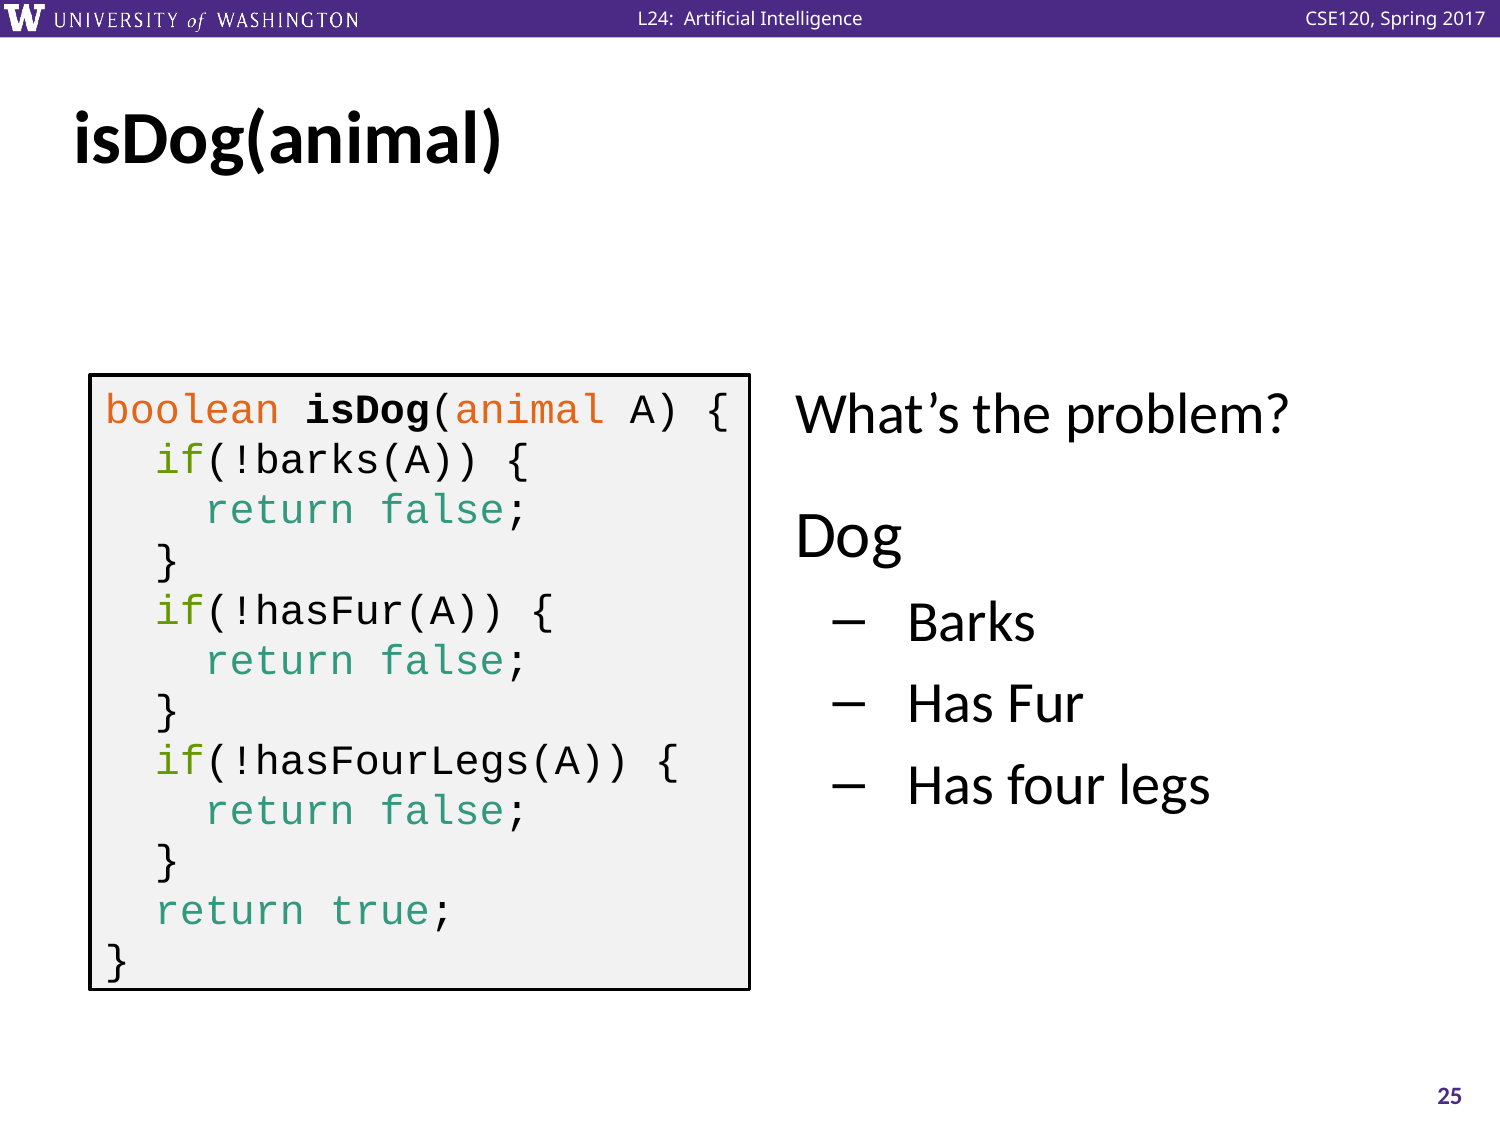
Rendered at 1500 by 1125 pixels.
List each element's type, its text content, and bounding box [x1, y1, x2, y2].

text_box Dog Barks Has Fur Has four legs [780, 483, 1297, 901]
text_box What’s the problem? [779, 368, 1350, 459]
slide_number 25 [1400, 1065, 1500, 1125]
title isDog(animal) [58, 71, 1438, 197]
picture [4, 4, 358, 32]
text_box boolean isDog(animal A) { if(!barks(A)) { return false; } if(!hasFur(A)) { return false; } if(!hasFourLegs(A)) { return false; } return true; } [89, 374, 750, 990]
